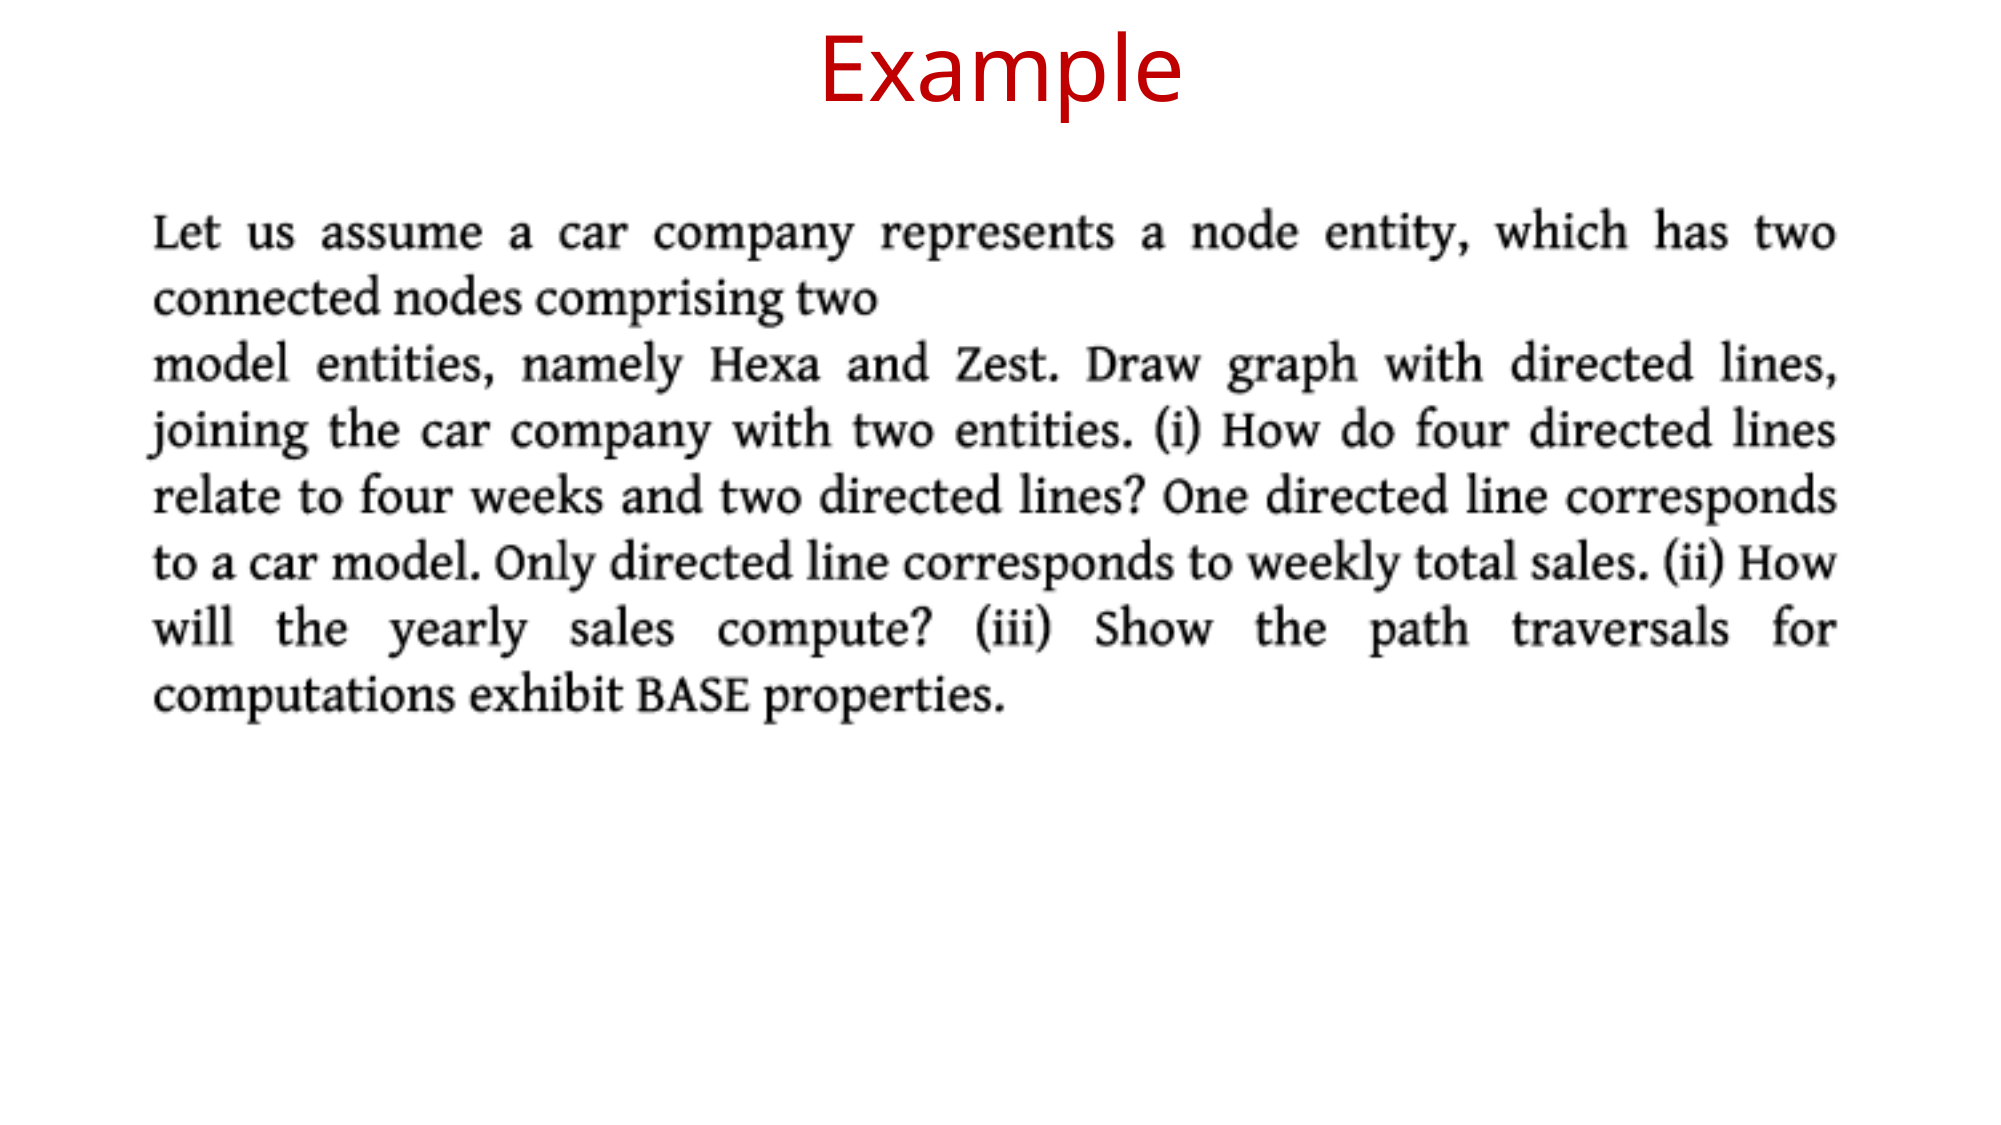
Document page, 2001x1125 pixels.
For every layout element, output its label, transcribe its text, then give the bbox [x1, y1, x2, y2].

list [142, 203, 1858, 735]
title Example [22, 0, 1982, 157]
